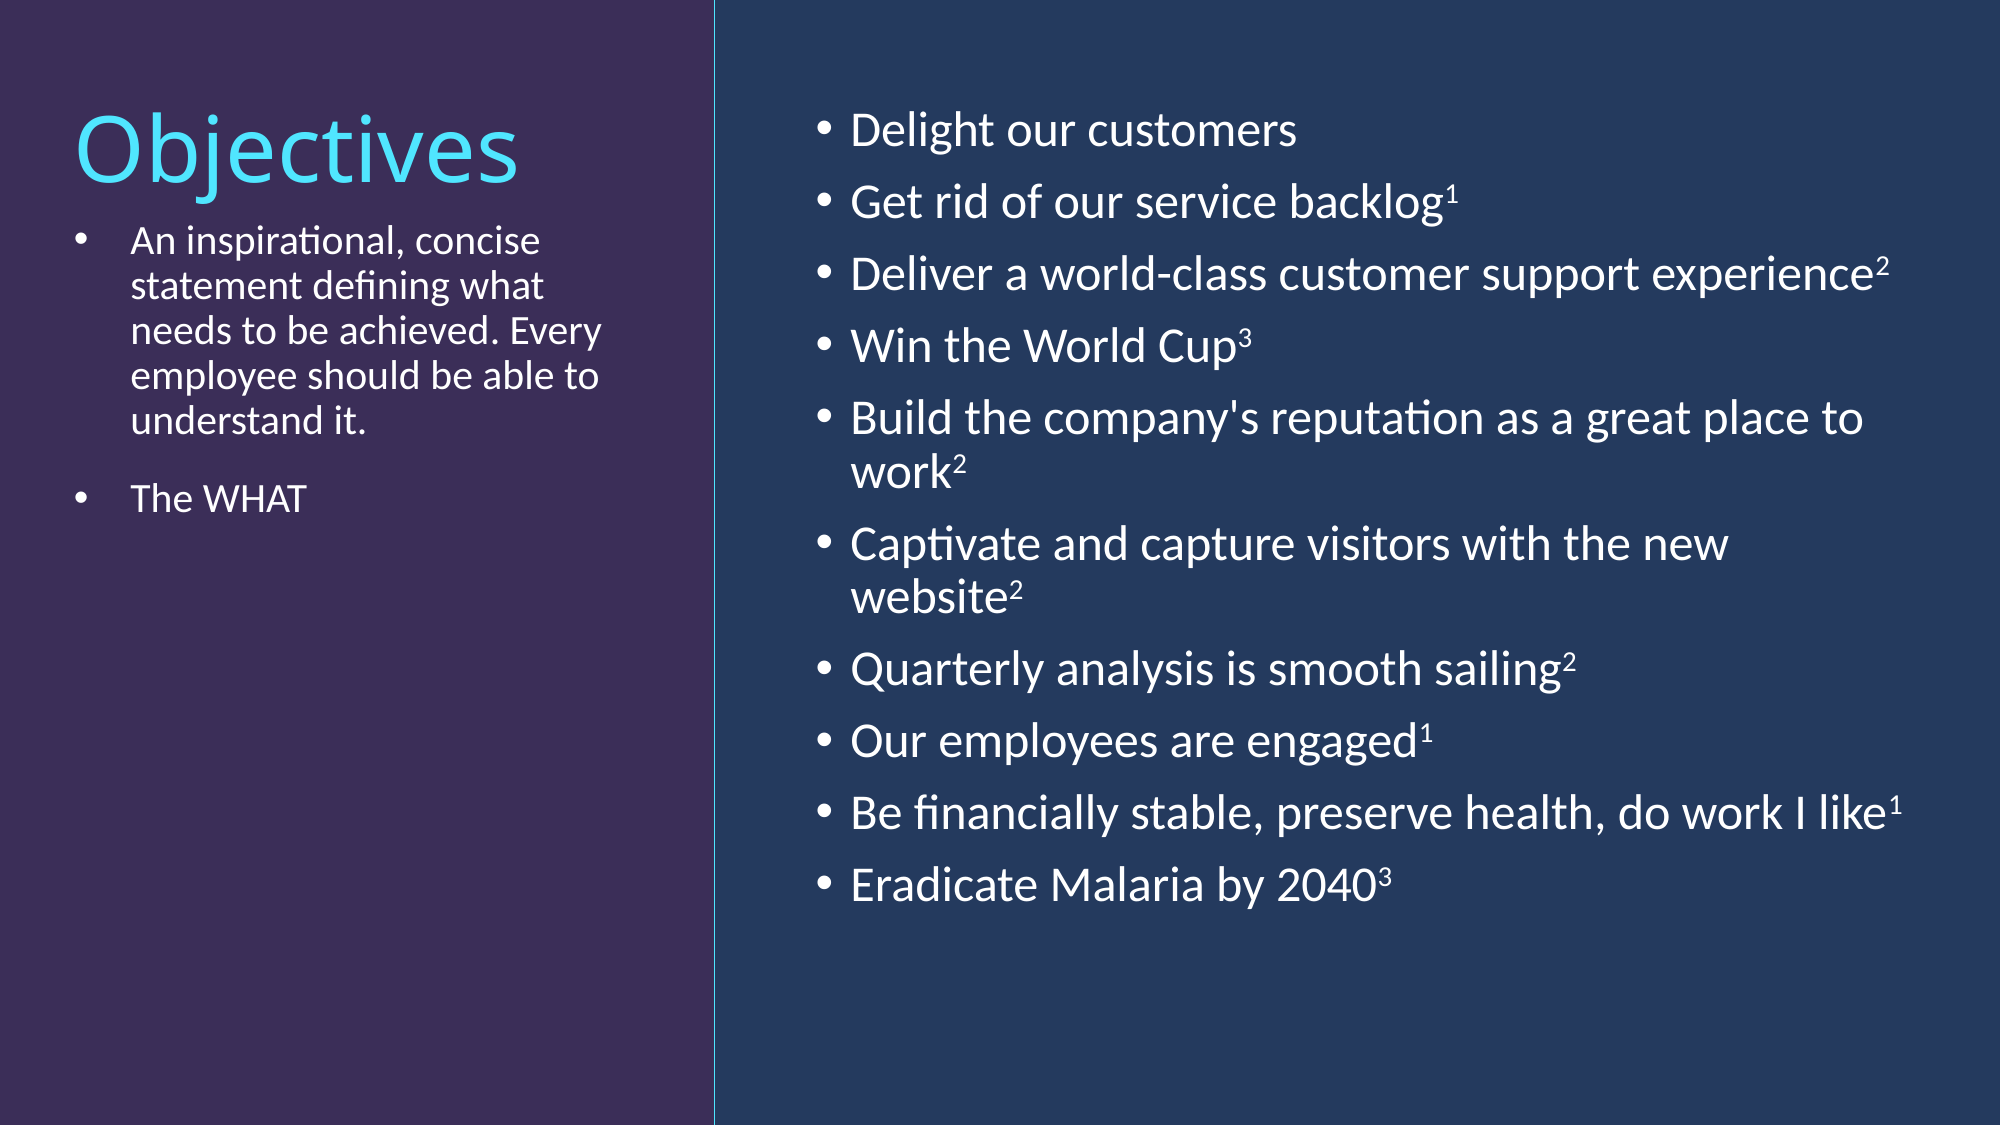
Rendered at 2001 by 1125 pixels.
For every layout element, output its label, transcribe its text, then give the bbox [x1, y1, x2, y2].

list Delight our customers Get rid of our service backlog1 Deliver a world-class customer support experience2 Win the World Cup3 Build the company's reputation as a great place to work2 Captivate and capture visitors with the new website2 Quarterly analysis is smooth sailing2 Our employees are engaged1 Be financially stable, preserve health, do work I like1 Eradicate Malaria by 20403 [800, 96, 1928, 1029]
title Objectives [59, 96, 650, 191]
list An inspirational, concise statement defining what needs to be achieved. Every employee should be able to understand it. The WHAT [59, 210, 650, 1029]
